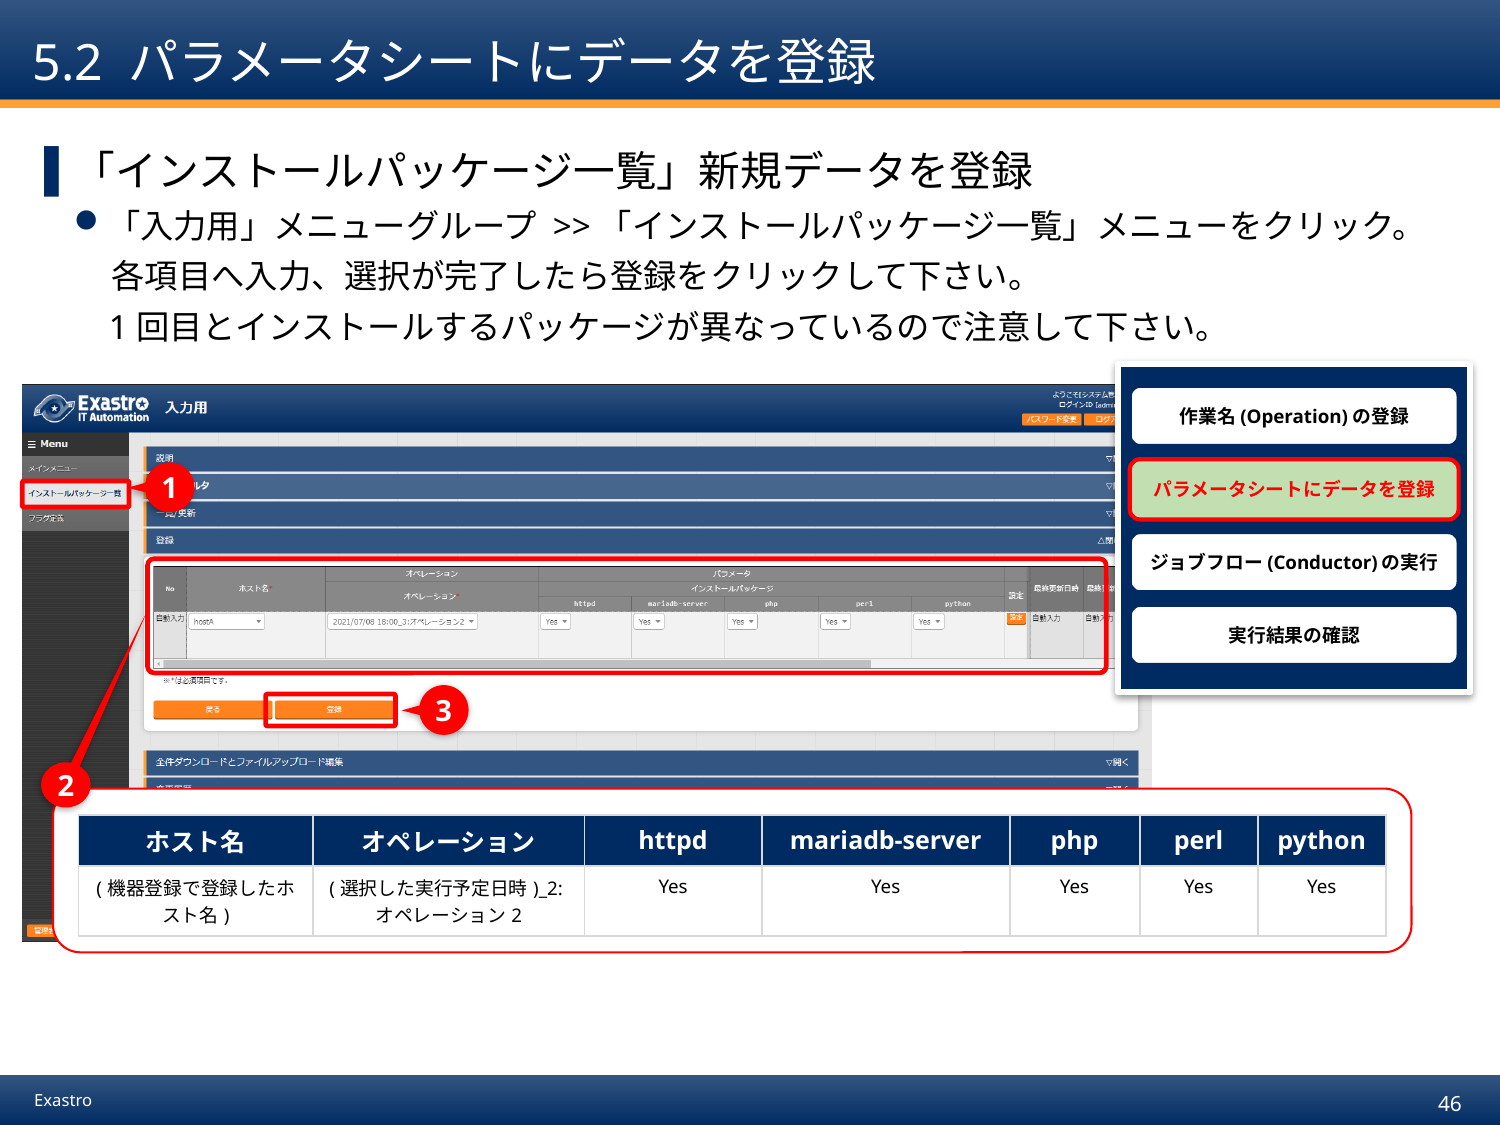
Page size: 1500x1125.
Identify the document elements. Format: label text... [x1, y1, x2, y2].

table_cell Yes [1156, 867, 1257, 935]
table_header python [1259, 816, 1385, 865]
text_box 作業名(Operation)の登録 [1152, 383, 1461, 449]
table_cell Yes [1259, 867, 1385, 935]
list 「インストールパッケージ一覧」新規データを登録 「入力用」メニューグループ >>「インストールパッケージ一覧」メニューをクリック。 各項目へ入力、選択が完了したら登録をクリックして下さい。 1回目とインストールするパッケージが異なっているので注意して下さい。 [29, 137, 1500, 1059]
picture [0, 0, 1500, 1125]
text_box 実行結果の確認 [1156, 602, 1461, 668]
text_box [72, 788, 1412, 953]
table_header perl [1156, 816, 1257, 865]
title 5.2 パラメータシートにデータを登録 [17, 18, 1459, 96]
text_box [1115, 361, 1473, 695]
text_box ジョブフロー(Conductor)の実行 [1156, 529, 1461, 595]
text_box パラメータシートにデータを登録 [1156, 457, 1461, 522]
